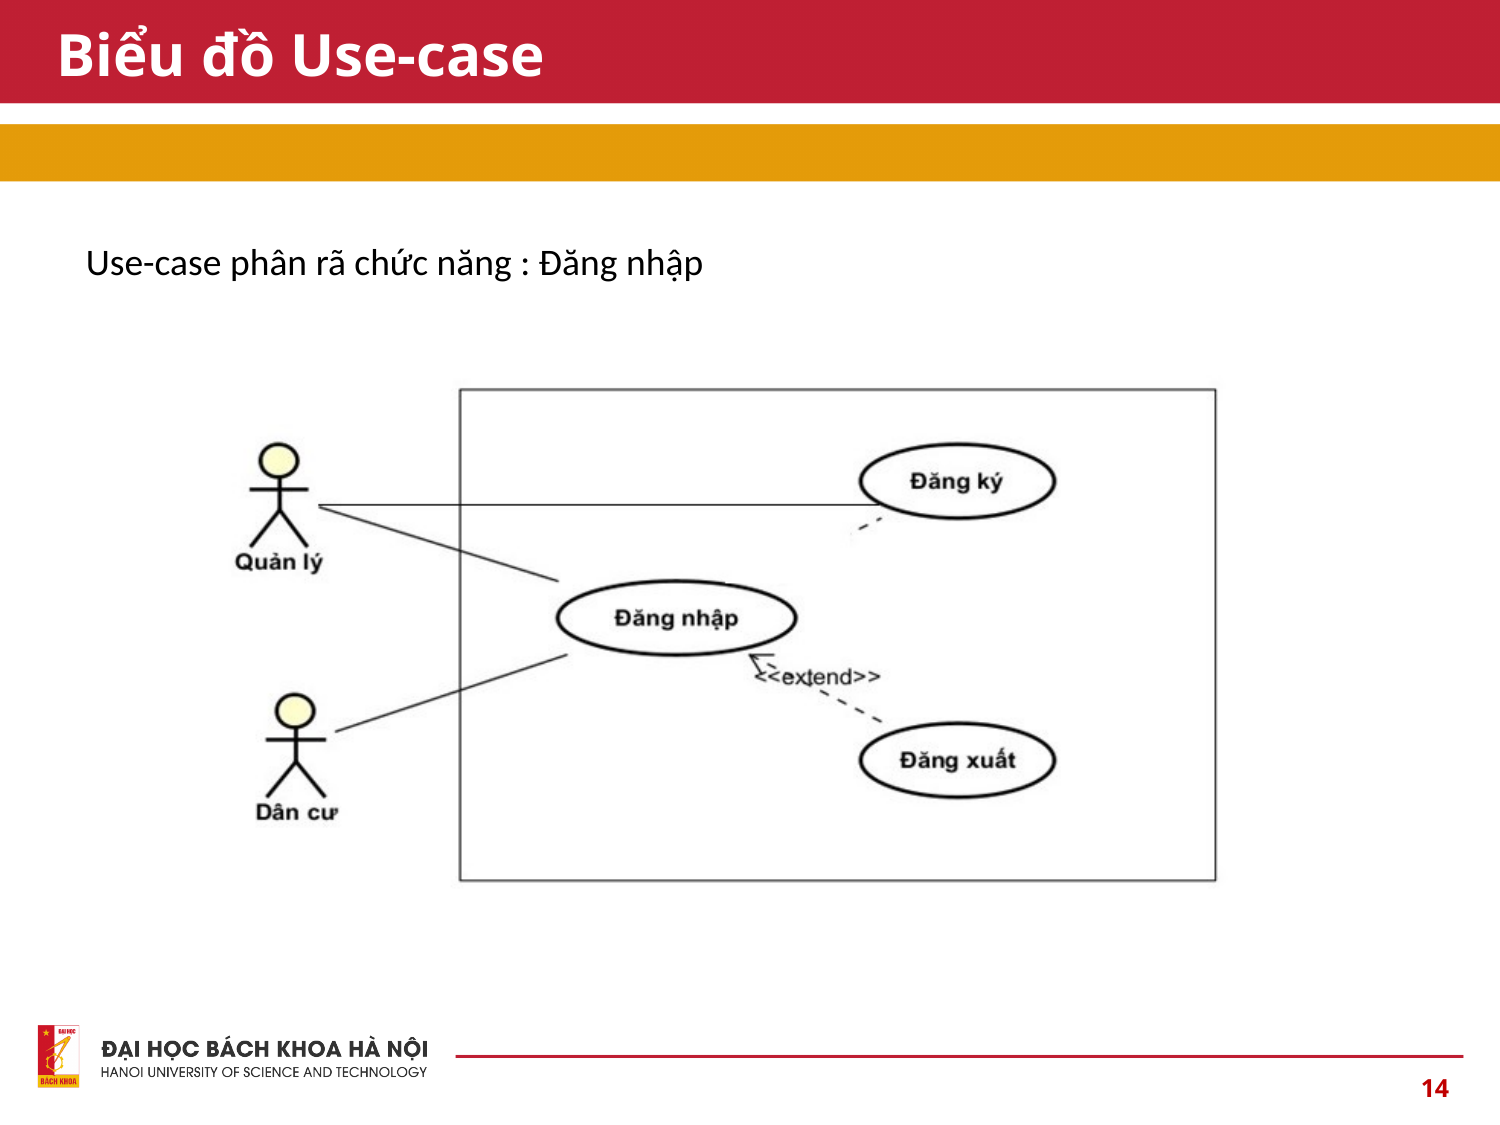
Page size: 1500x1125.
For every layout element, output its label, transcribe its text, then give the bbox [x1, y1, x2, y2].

text_box Use-case phân rã chức năng : Đăng nhập [71, 230, 1017, 291]
slide_number 14 [1126, 1065, 1464, 1125]
title Biểu đồ Use-case [41, 18, 1459, 90]
picture [0, 0, 1500, 1125]
